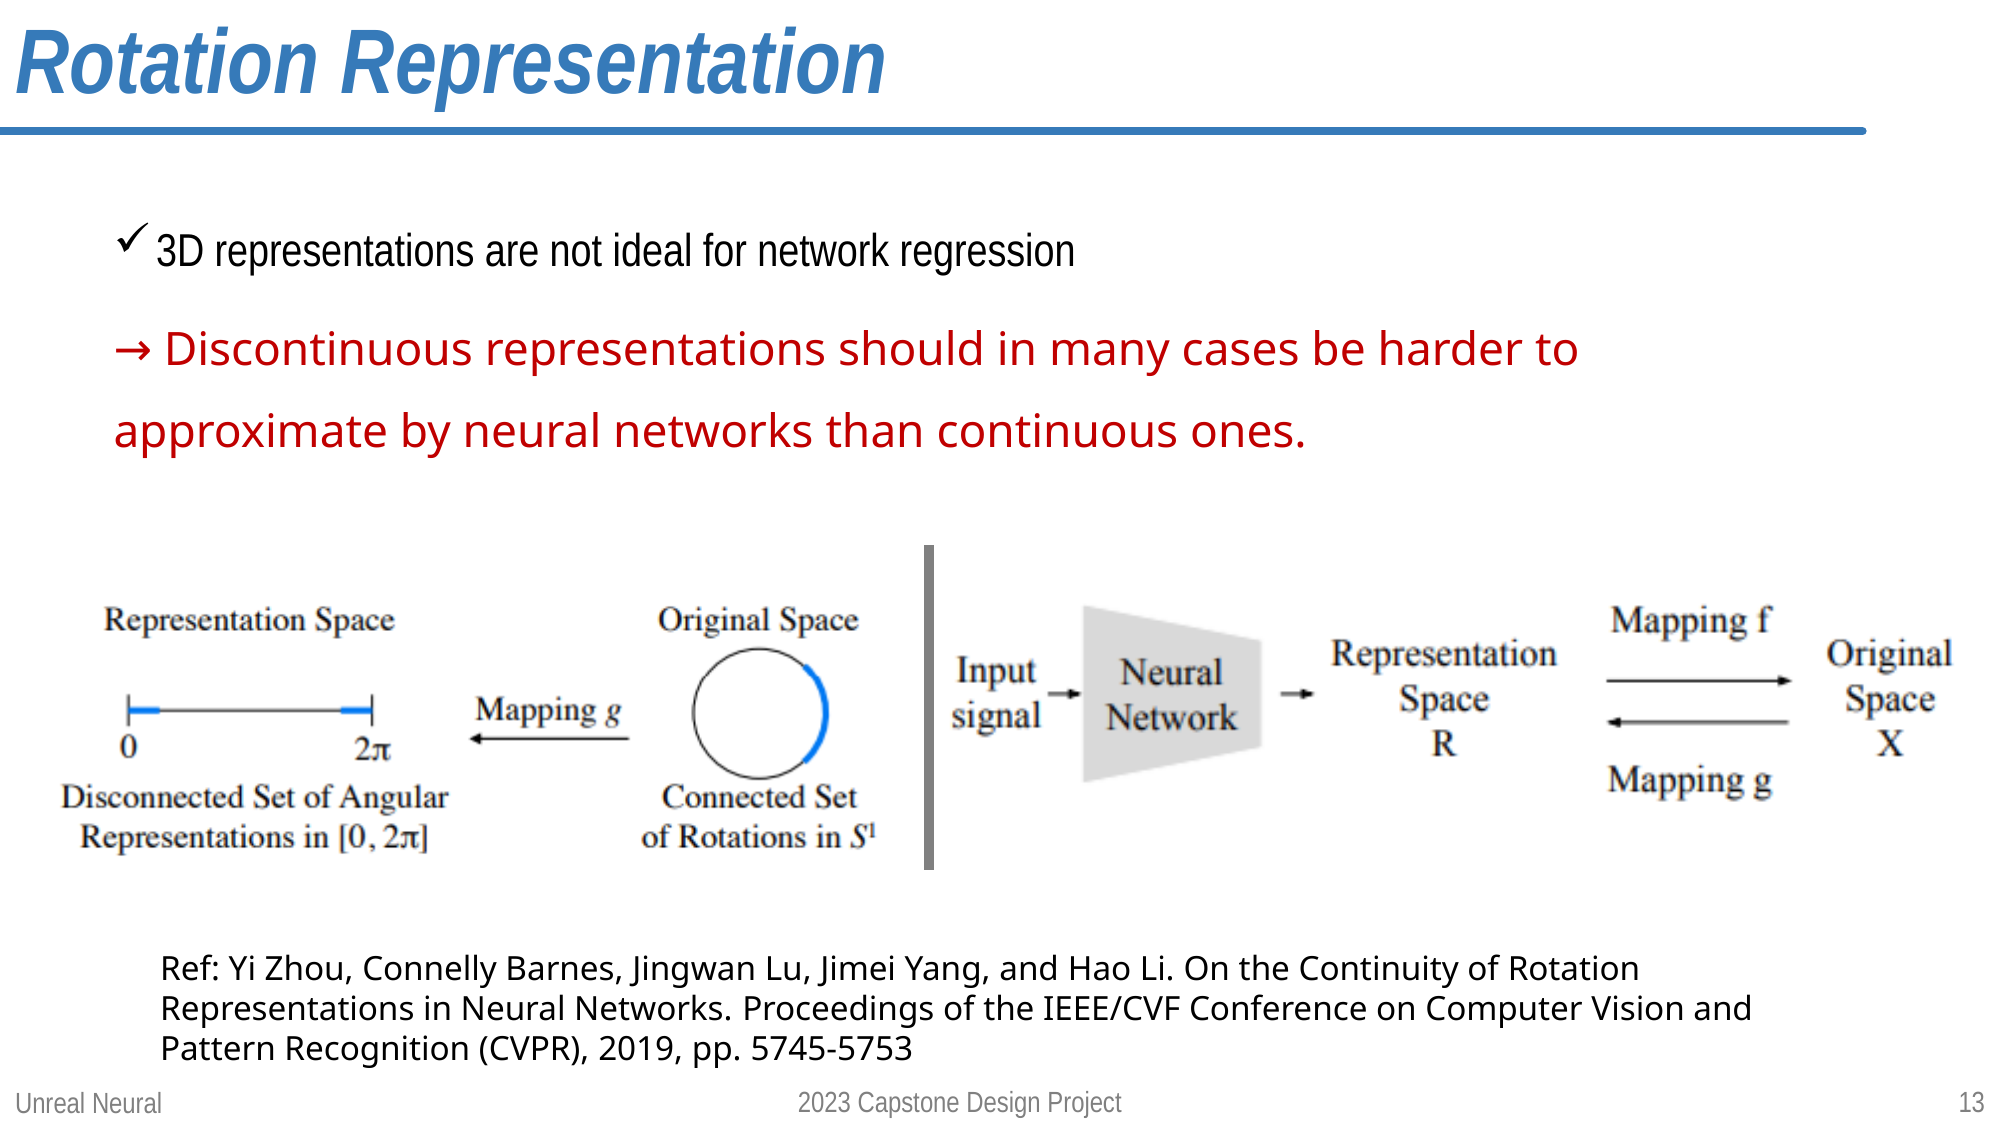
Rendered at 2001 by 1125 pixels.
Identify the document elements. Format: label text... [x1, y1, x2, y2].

picture [21, 583, 911, 870]
text_box Ref: Yi Zhou, Connelly Barnes, Jingwan Lu, Jimei Yang, and Hao Li. On the Continuity of Rotation Representations in Neural Networks. Proceedings of the IEEE/CVF Conference on Computer Vision and Pattern Recognition (CVPR), 2019, pp. 5745-5753 [145, 939, 1855, 1075]
title Rotation Representation [0, 0, 2000, 130]
text_box [924, 545, 934, 870]
picture [925, 583, 1979, 828]
list 3D representations are not ideal for network regression → Discontinuous representations should in many cases be harder to approximate by neural networks than continuous ones. [40, 185, 1751, 470]
